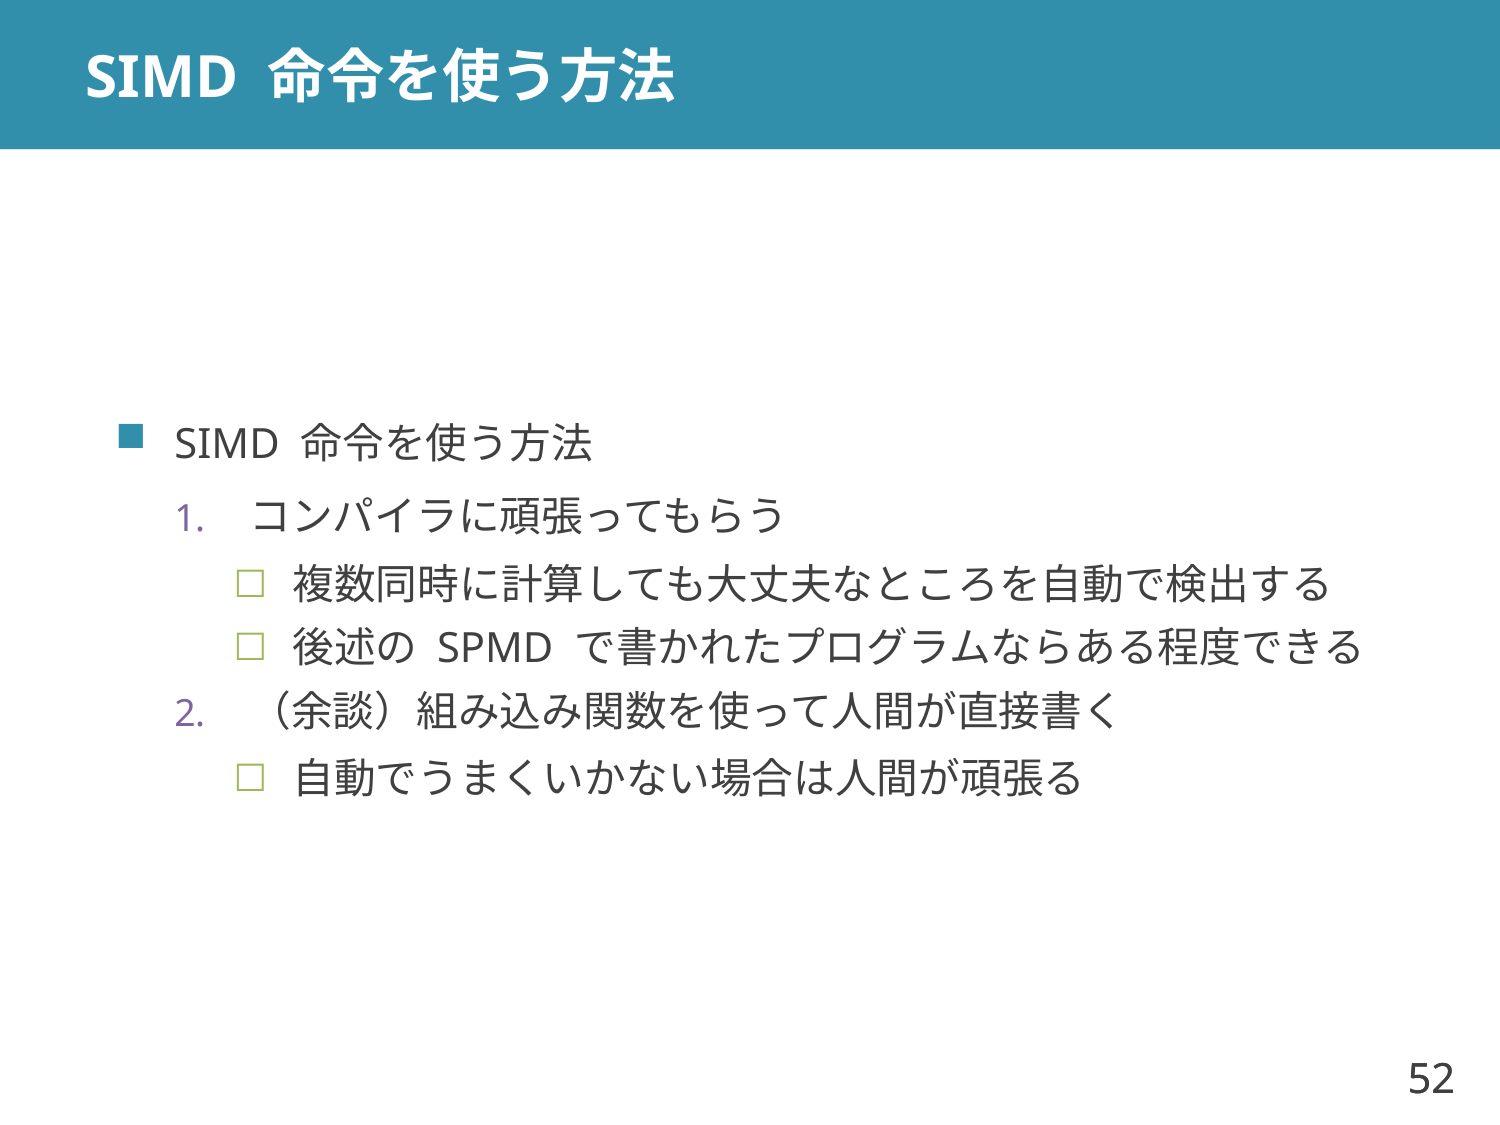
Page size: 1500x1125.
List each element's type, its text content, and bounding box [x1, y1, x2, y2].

title SIMD 命令を使う方法 [70, 0, 1500, 150]
list SIMD 命令を使う方法 コンパイラに頑張ってもらう 複数同時に計算しても大丈夫なところを自動で検出する 後述の SPMD で書かれたプログラムならある程度できる （余談）組み込み関数を使って人間が直接書く 自動でうまくいかない場合は人間が頑張る [100, 178, 1459, 1036]
